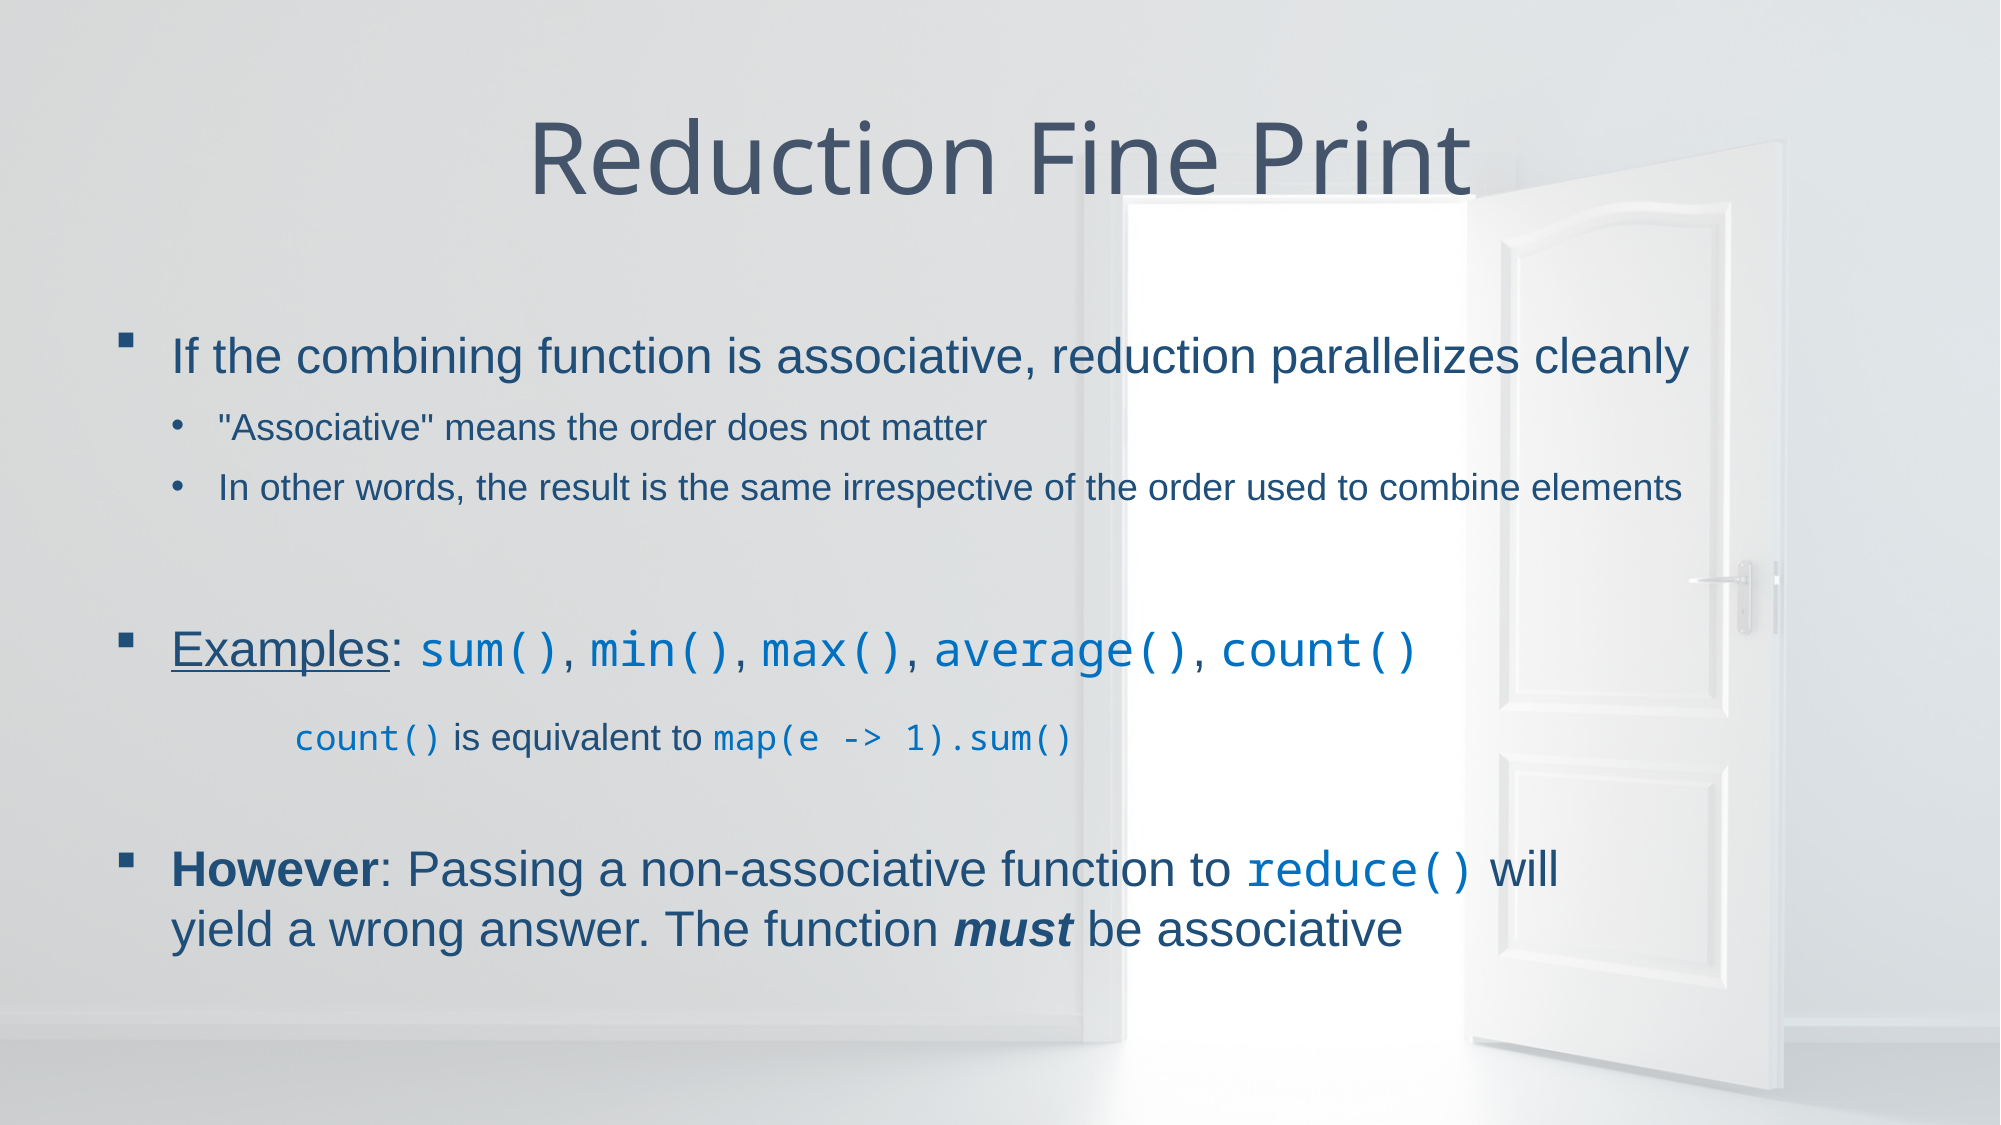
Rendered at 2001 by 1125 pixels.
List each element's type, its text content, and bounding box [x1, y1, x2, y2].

title Reduction Fine Print [99, 79, 1900, 223]
text_box "Associative" means the order does not matter [156, 395, 1900, 455]
text_box However: Passing a non-associative function to reduce() will yield a wrong answer. The function must be associative [99, 829, 1686, 965]
text_box In other words, the result is the same irrespective of the order used to combine elements [156, 455, 1900, 516]
text_box count() is equivalent to map(e -> 1).sum() [279, 705, 1266, 766]
text_box If the combining function is associative, reduction parallelizes cleanly [99, 299, 1844, 394]
text_box Examples: sum(), min(), max(), average(), count() [99, 609, 1844, 685]
